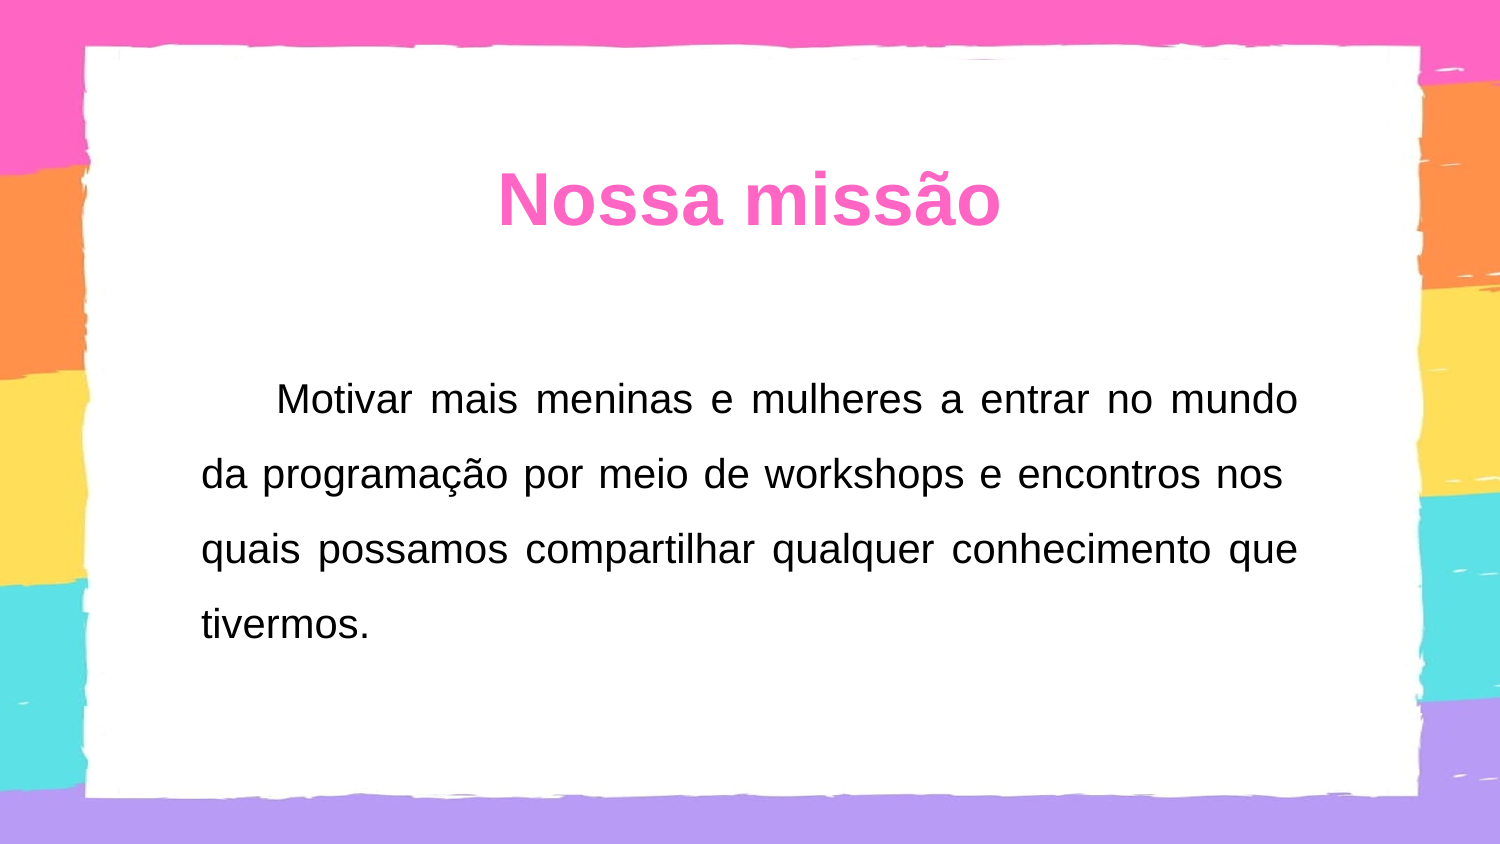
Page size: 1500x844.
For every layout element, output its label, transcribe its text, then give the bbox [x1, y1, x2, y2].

text_box Motivar mais meninas e mulheres a entrar no mundo da programação por meio de workshops e encontros nos quais possamos compartilhar qualquer conhecimento que tivermos. [185, 306, 1314, 738]
picture [0, 0, 1500, 844]
text_box Nossa missão [453, 114, 1047, 277]
